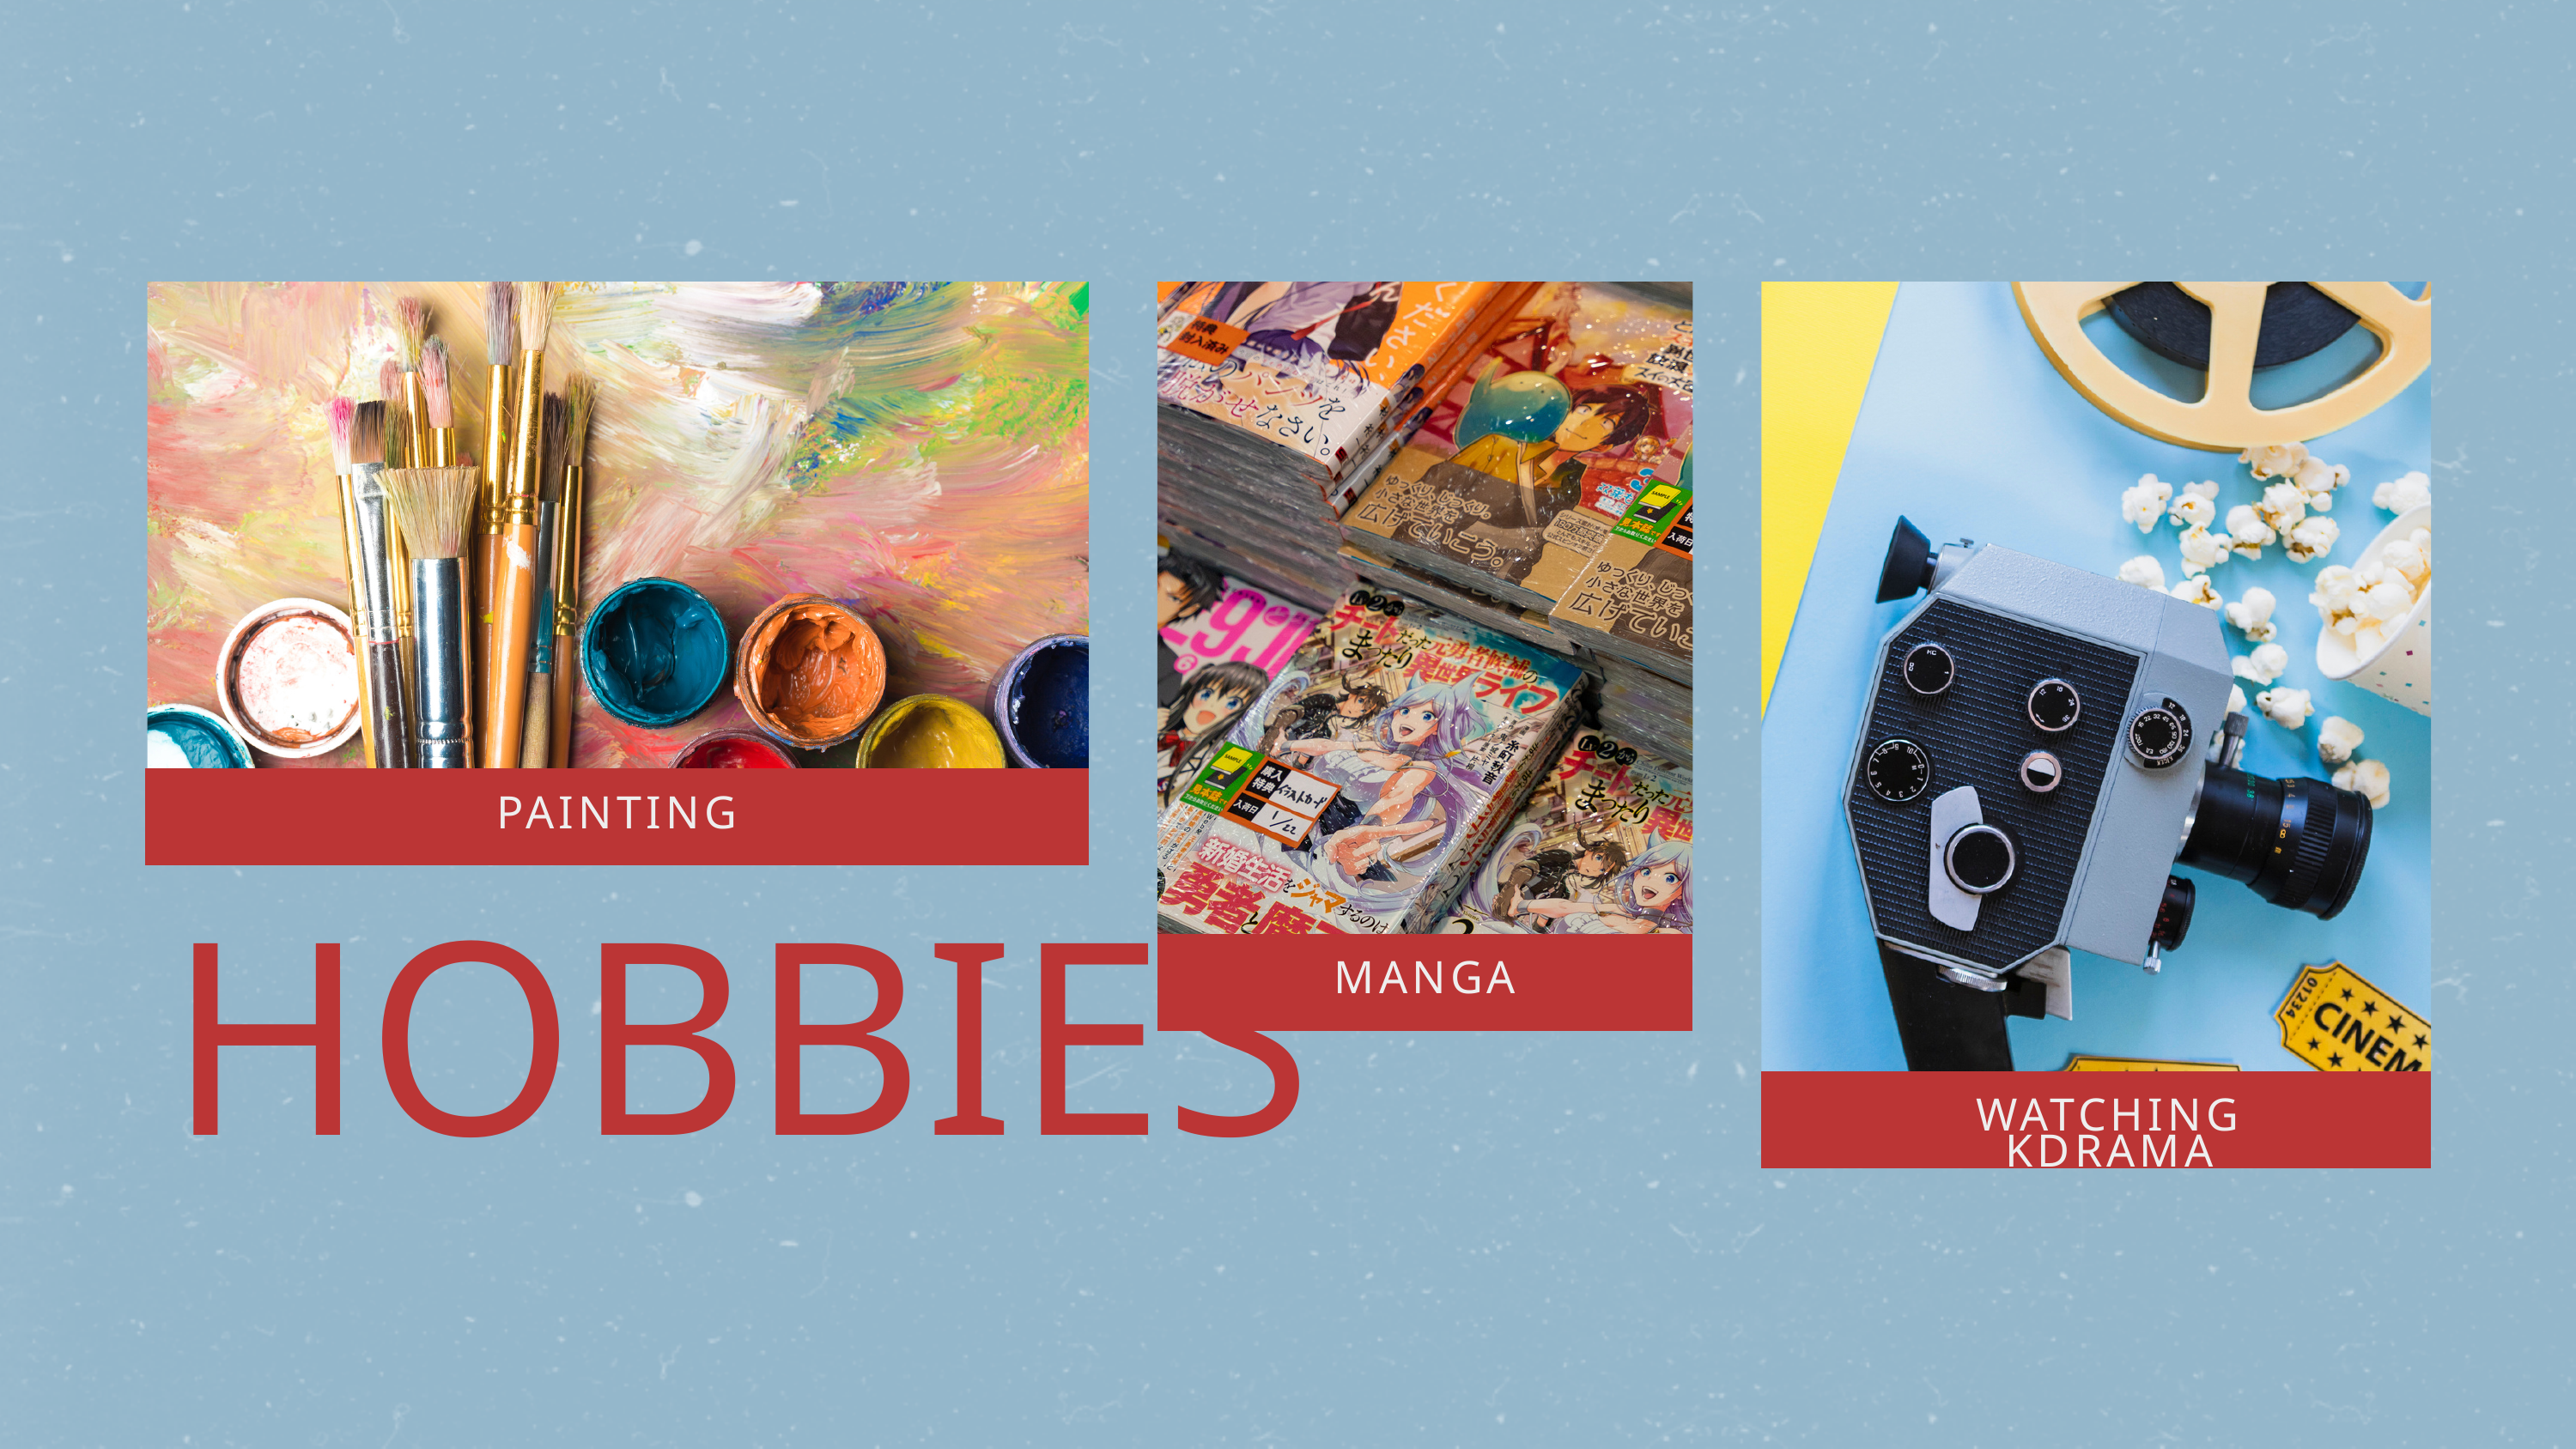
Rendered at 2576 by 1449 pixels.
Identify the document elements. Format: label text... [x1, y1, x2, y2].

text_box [1157, 933, 1693, 1032]
text_box [1761, 282, 2432, 1070]
text_box [147, 282, 1089, 767]
text_box [0, 0, 2576, 1449]
text_box HOBBIES [167, 924, 1562, 1189]
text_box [144, 767, 1090, 866]
text_box [1157, 282, 1693, 933]
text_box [1761, 1070, 2432, 1169]
